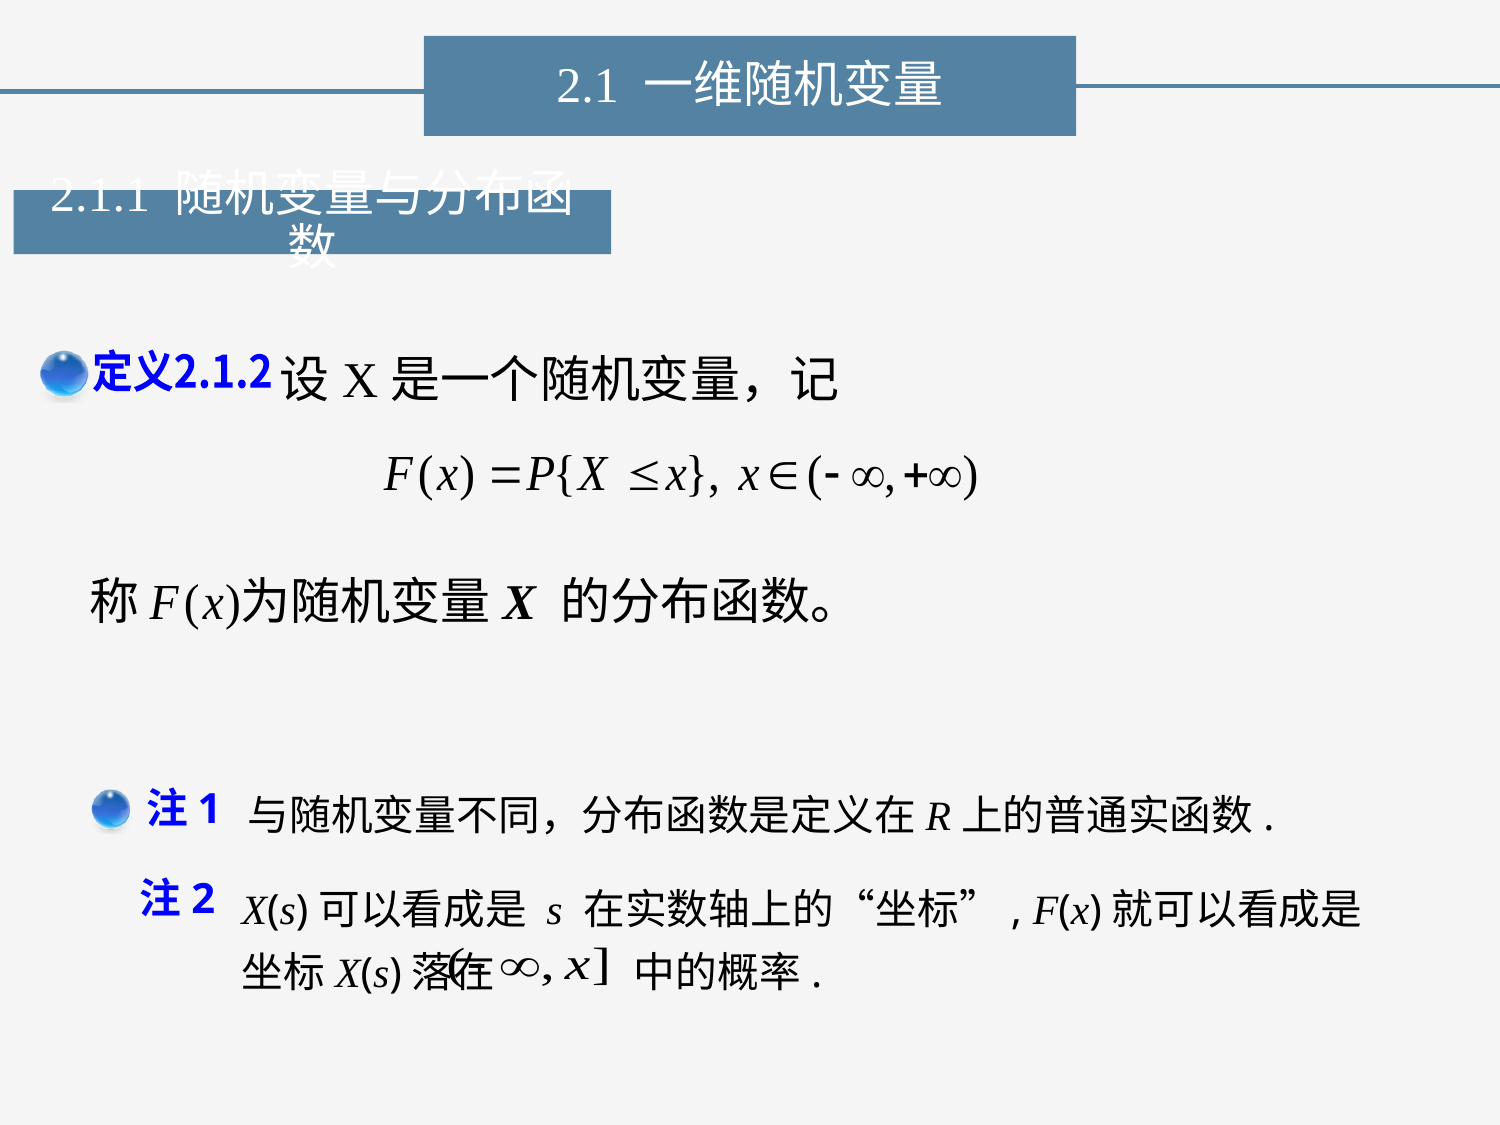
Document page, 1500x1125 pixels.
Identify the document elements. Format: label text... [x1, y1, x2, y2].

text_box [37, 322, 1500, 423]
text_box 称 为随机变量X 的分布函数。 [74, 562, 876, 638]
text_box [373, 440, 991, 516]
text_box 注2 [125, 864, 226, 929]
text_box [89, 774, 234, 841]
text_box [139, 568, 254, 645]
text_box 2.1.1 随机变量与分布函数 [13, 190, 612, 255]
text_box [226, 863, 1392, 999]
text_box 与随机变量不同，分布函数是定义在R上的普通实函数. [236, 771, 1340, 845]
text_box 2.1 一维随机变量 [423, 35, 1077, 136]
